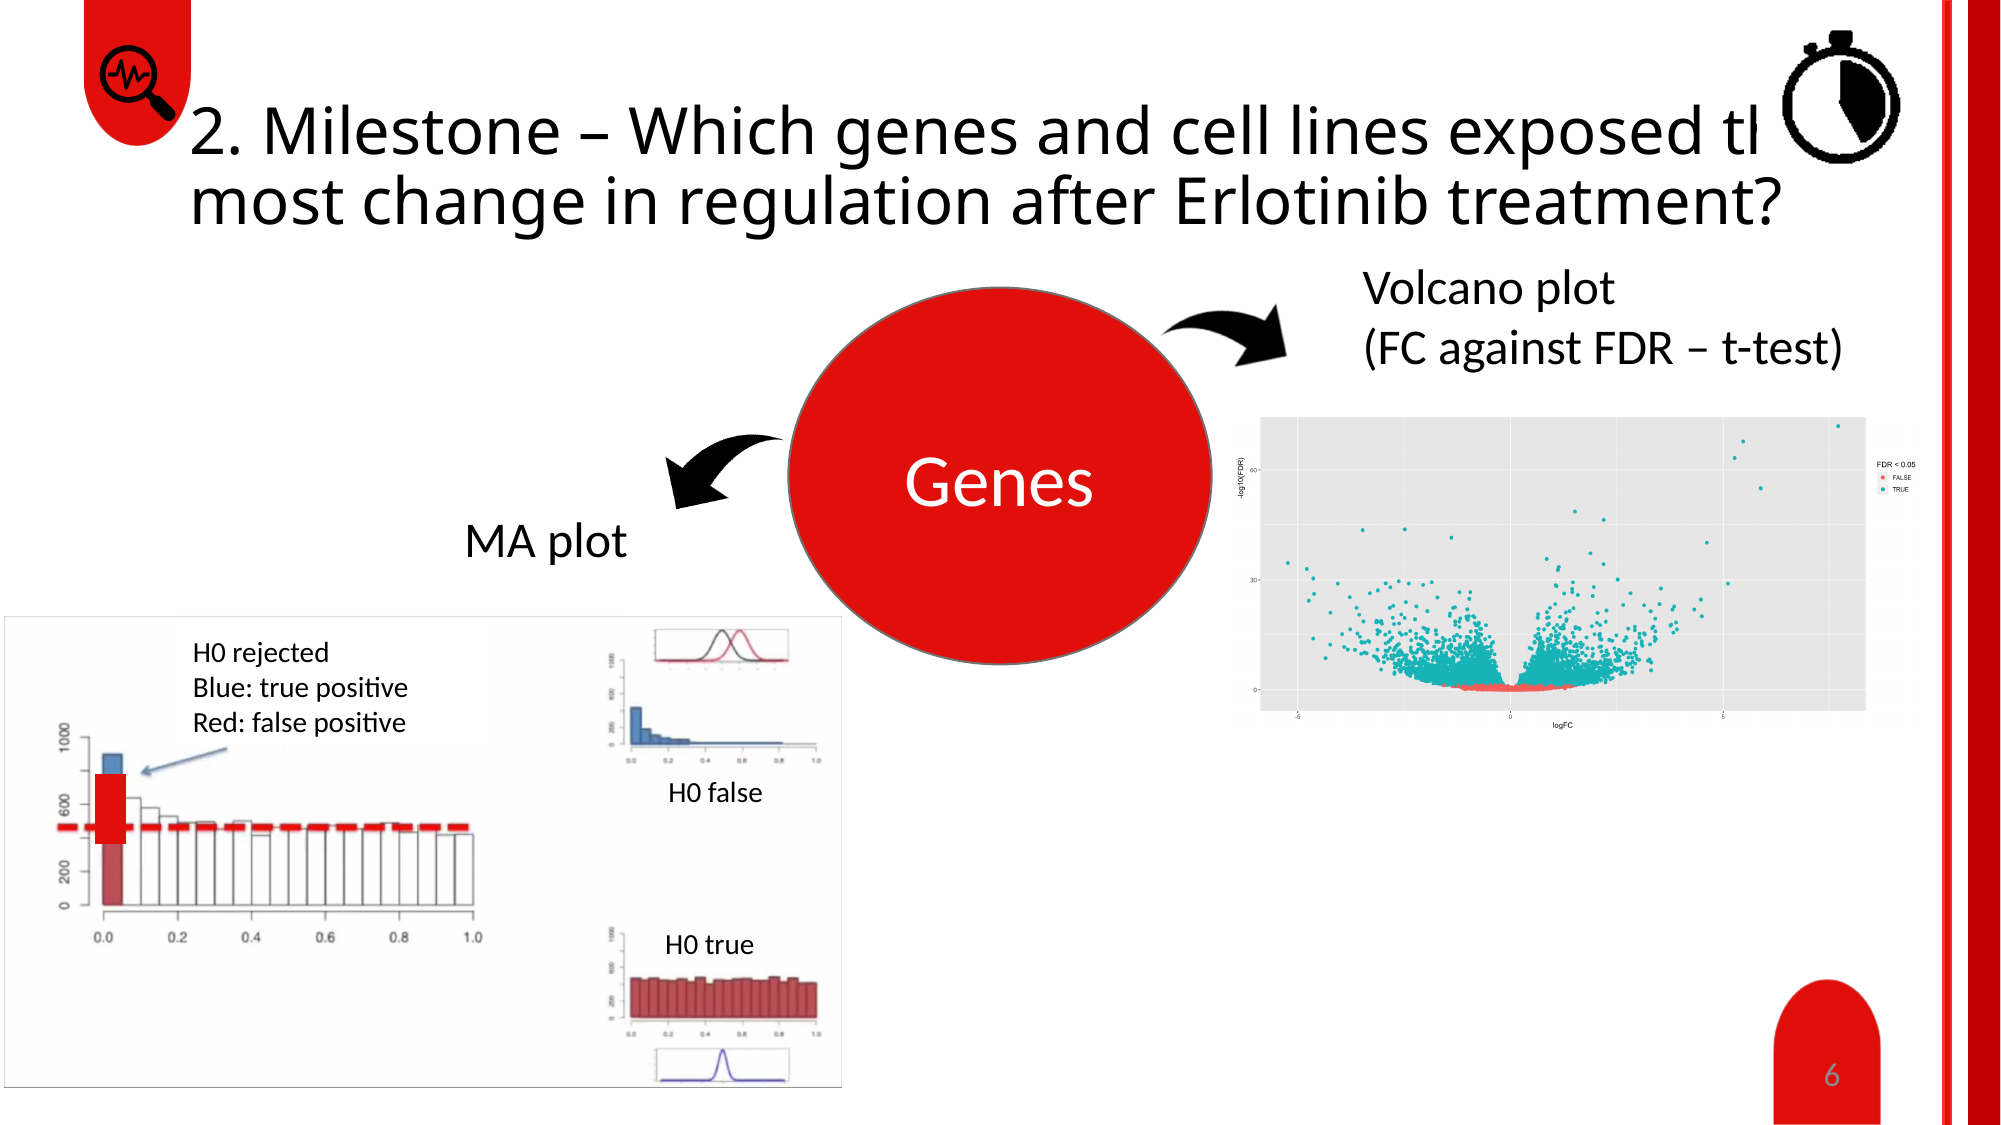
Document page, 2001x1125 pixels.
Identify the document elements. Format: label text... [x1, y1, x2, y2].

picture [1105, 221, 1923, 733]
picture [640, 378, 818, 556]
picture [1968, 0, 2001, 1125]
picture [83, 0, 191, 146]
title 2. Milestone – Which genes and cell lines exposed the most change in regulation after Erlotinib treatment? [174, 59, 1863, 278]
slide_number 6 [1405, 1042, 1856, 1103]
picture [4, 606, 842, 1088]
text_box Volcano plot (FC against FDR – t-test) [1347, 247, 1860, 382]
list MA plot [74, 506, 730, 616]
picture [1756, 23, 1916, 170]
text_box Genes [801, 286, 1213, 666]
picture [1774, 980, 1880, 1125]
